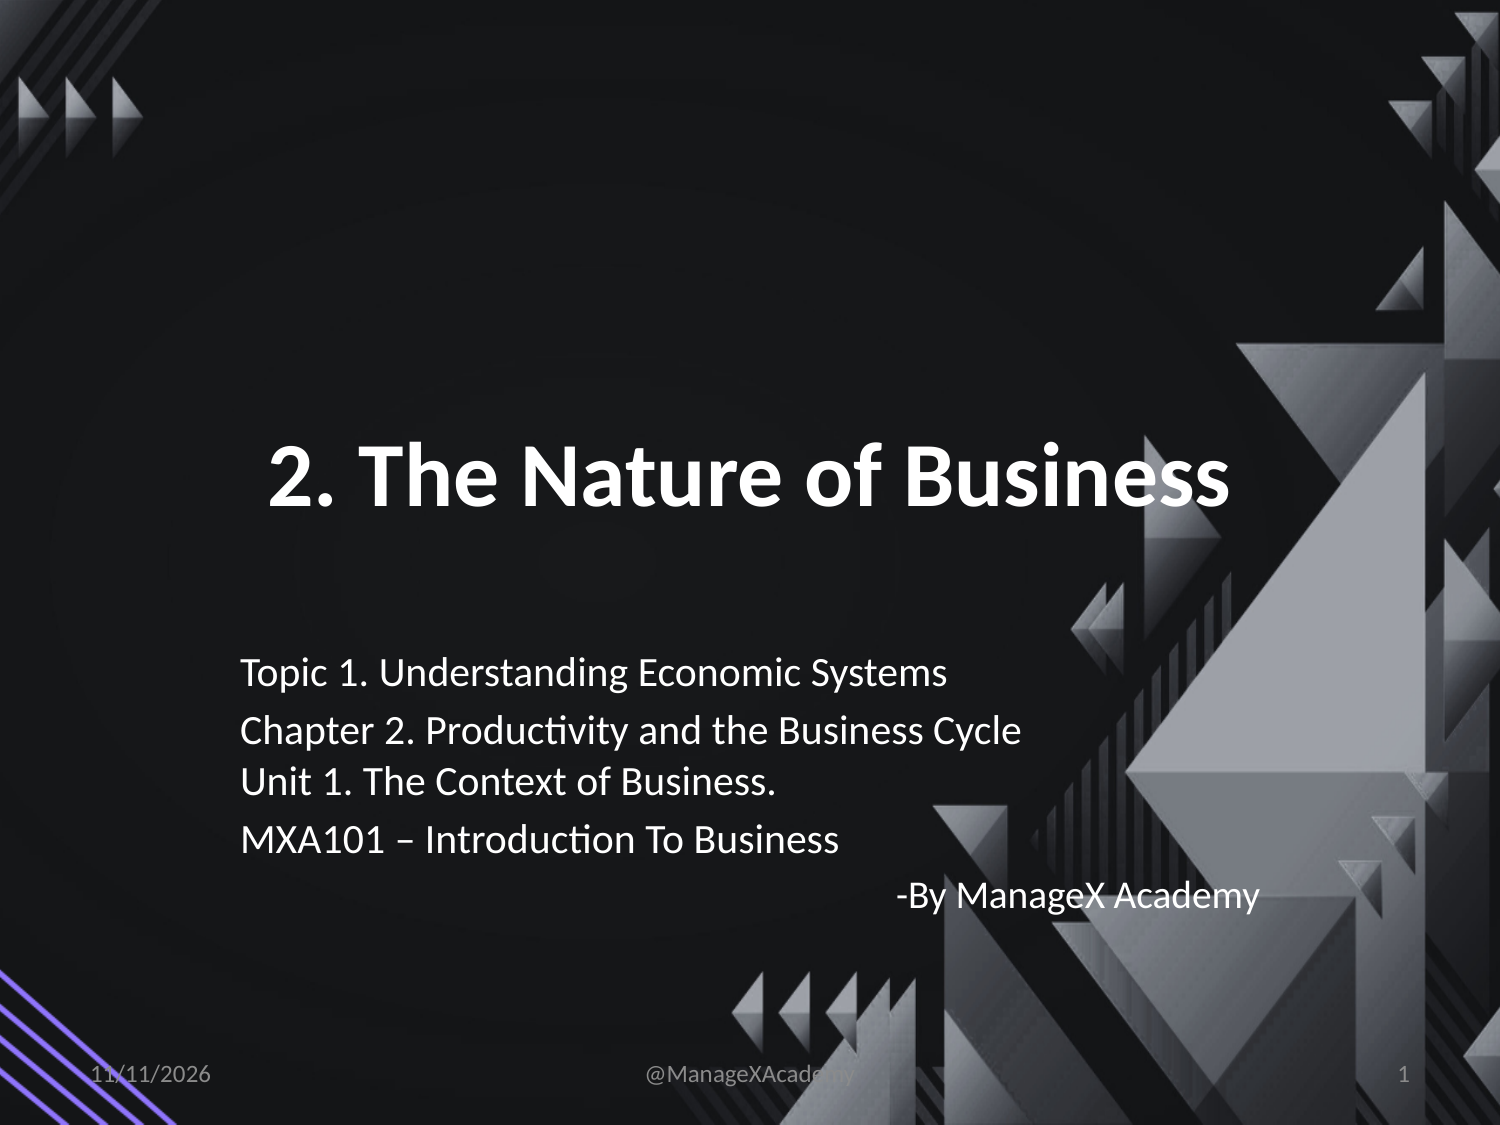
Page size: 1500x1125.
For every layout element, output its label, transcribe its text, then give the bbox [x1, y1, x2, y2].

title 2. The Nature of Business [112, 349, 1388, 591]
footer @ManageXAcademy [512, 1042, 988, 1103]
subtitle Topic 1. Understanding Economic Systems Chapter 2. Productivity and the Business Cycle Unit 1. The Context of Business. MXA101 – Introduction To Business -By ManageX Academy [225, 637, 1275, 925]
slide_number 1 [1074, 1042, 1425, 1103]
picture [0, 0, 1500, 1125]
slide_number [75, 1042, 425, 1103]
